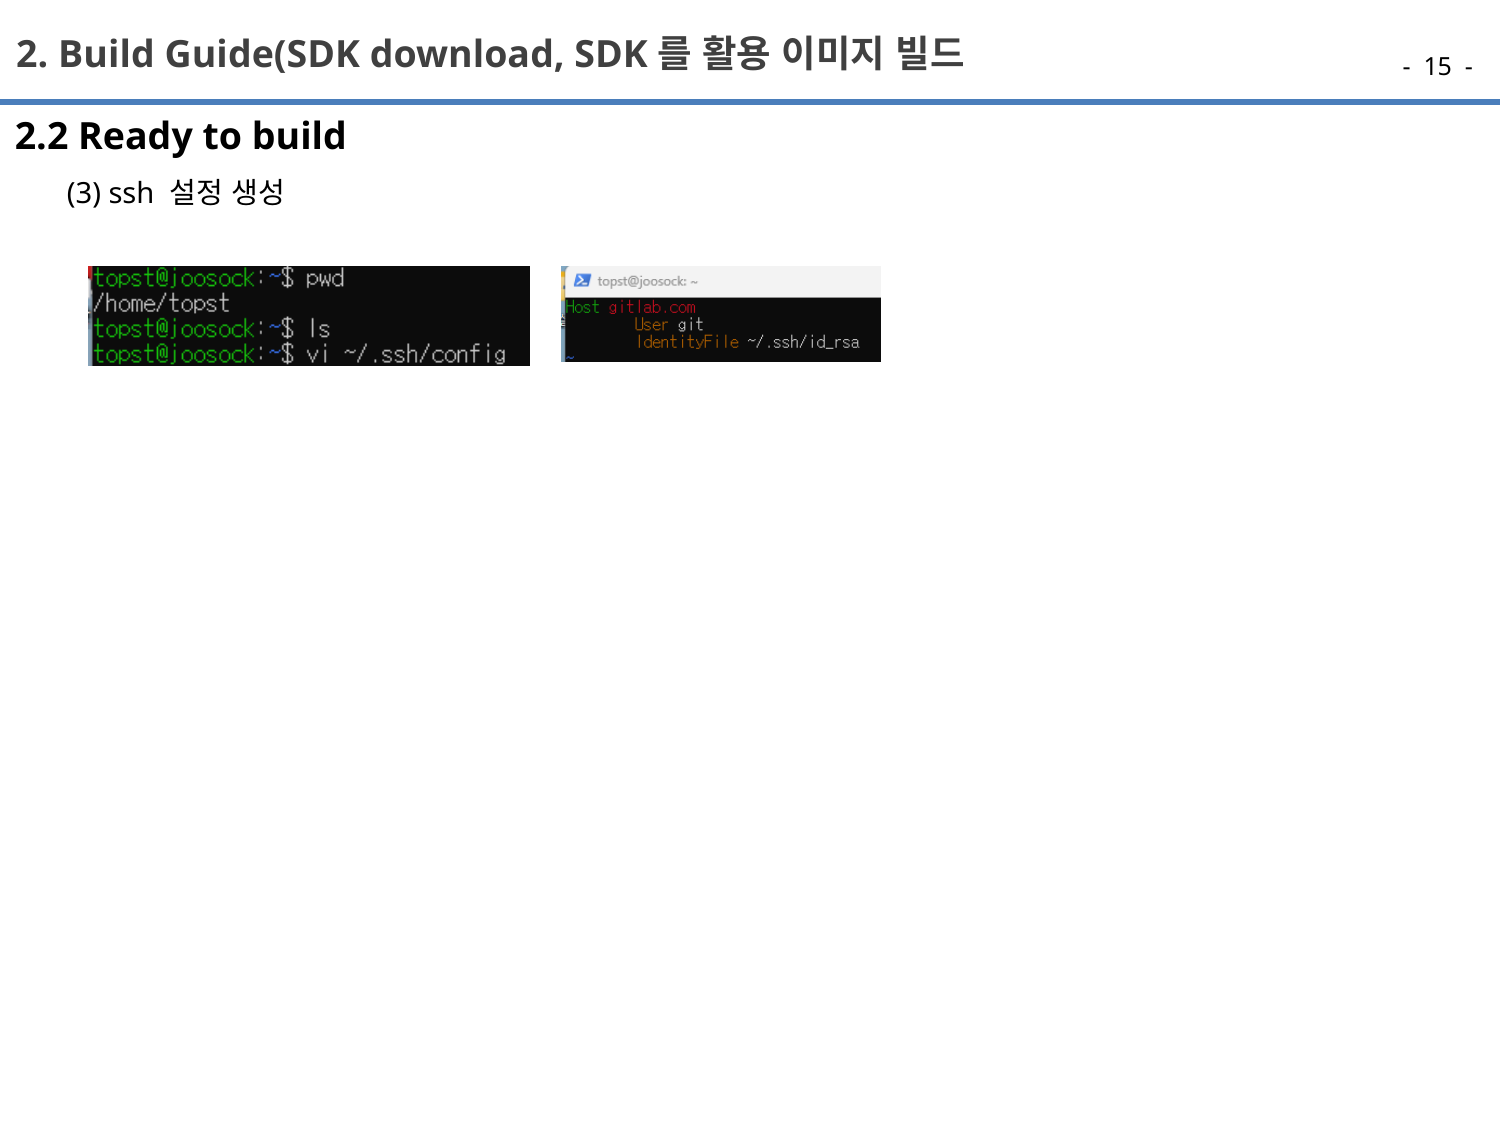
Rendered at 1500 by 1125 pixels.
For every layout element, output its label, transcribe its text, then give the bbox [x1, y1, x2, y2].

slide_number - 15 - [1387, 42, 1500, 101]
picture [88, 266, 530, 366]
text_box 2.2 Ready to build (3) ssh 설정 생성 [0, 101, 1500, 526]
picture [560, 266, 881, 363]
text_box 2. Build Guide(SDK download, SDK를 활용 이미지 빌드 [0, 25, 998, 92]
